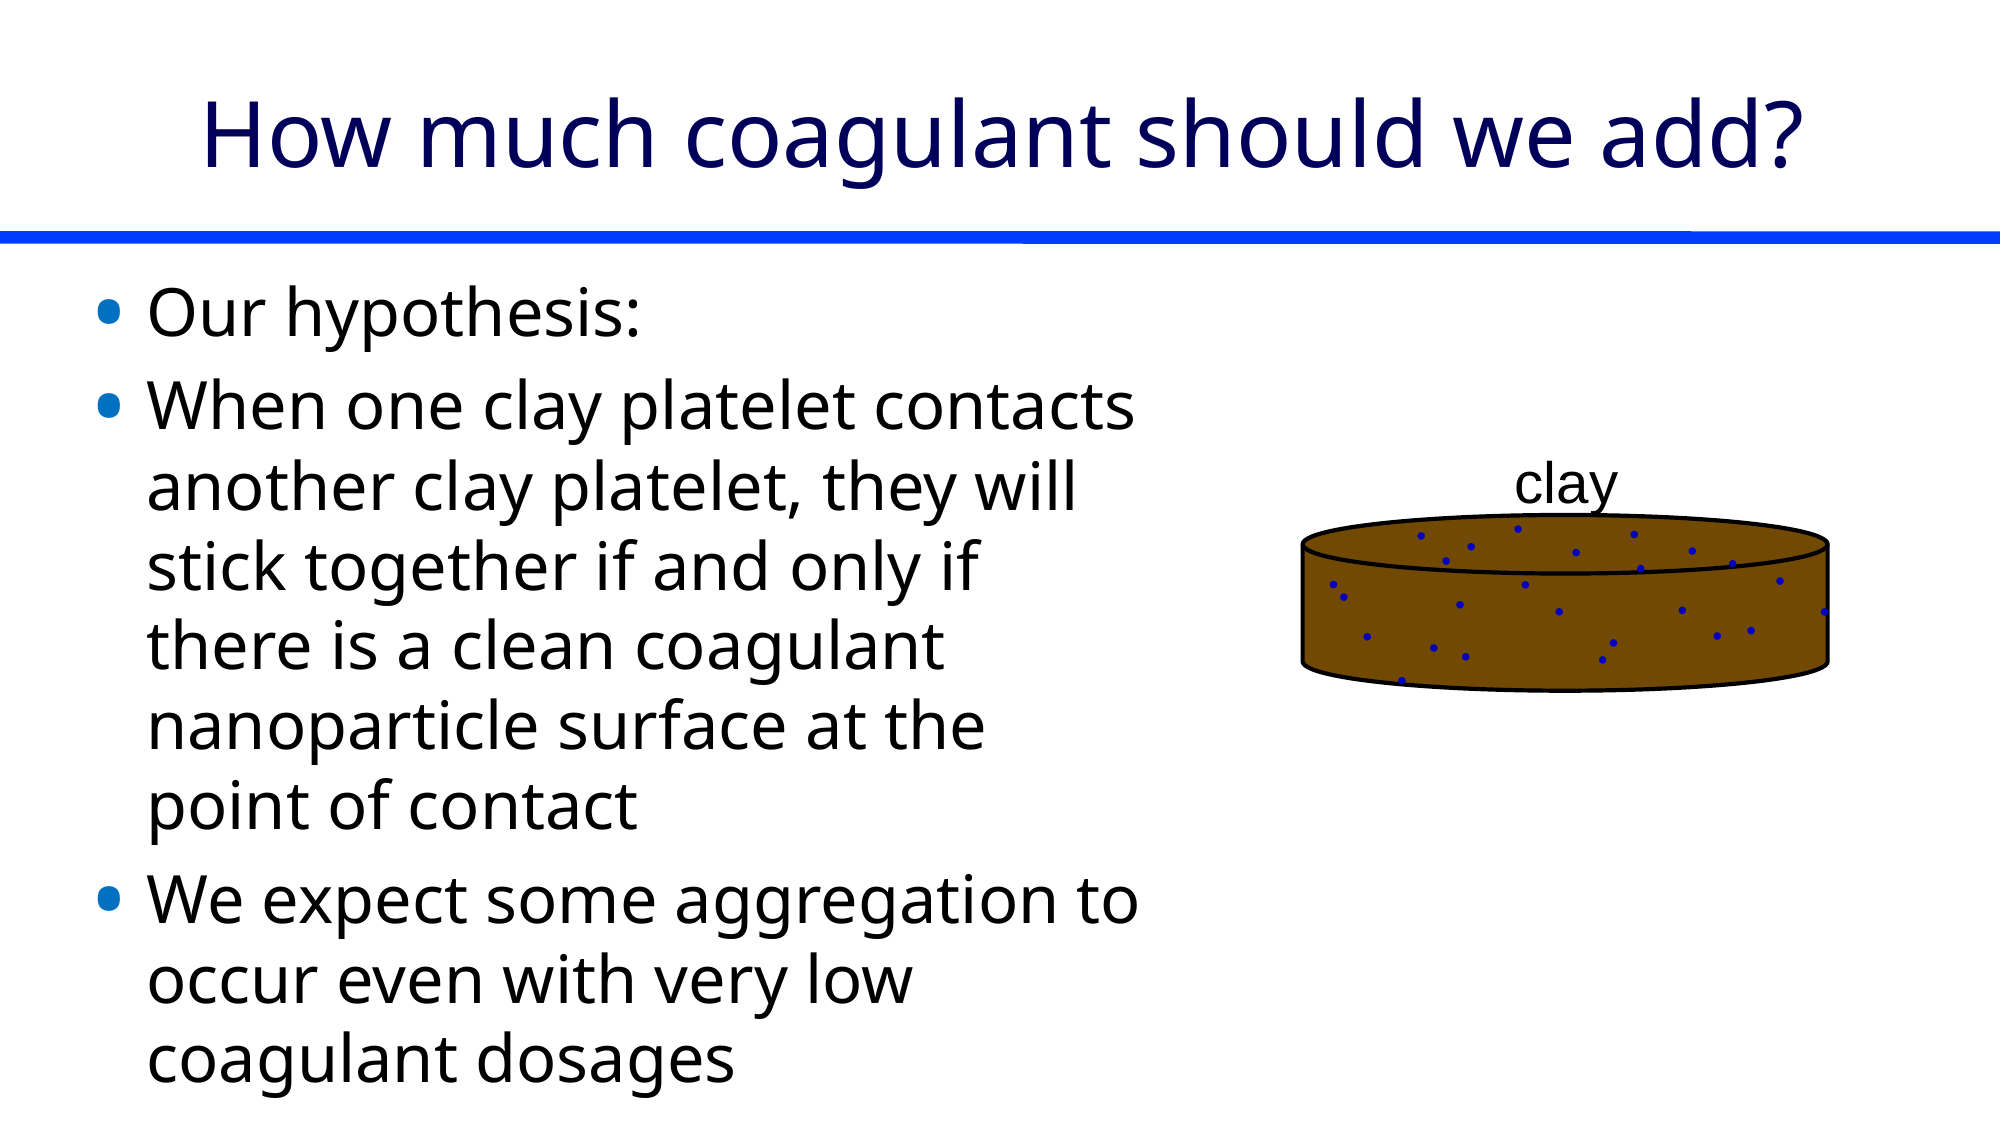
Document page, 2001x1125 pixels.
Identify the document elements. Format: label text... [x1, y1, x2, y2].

text_box [1454, 599, 1466, 611]
text_box [1512, 523, 1524, 535]
text_box [1686, 545, 1699, 557]
text_box [1634, 562, 1647, 575]
text_box [1607, 637, 1620, 649]
text_box [1396, 674, 1408, 687]
title How much coagulant should we add? [75, 37, 1930, 225]
text_box [1553, 606, 1565, 618]
list Our hypothesis: When one clay platelet contacts another clay platelet, they will stick together if and only if there is a clean coagulant nanoparticle surface at the point of contact We expect some aggregation to occur even with very low coagulant dosages [74, 262, 1172, 1006]
text_box [1440, 555, 1452, 567]
text_box [1327, 578, 1340, 591]
text_box [1726, 557, 1739, 570]
text_box [1628, 528, 1640, 541]
text_box [1774, 575, 1786, 587]
text_box clay [1498, 437, 1635, 523]
text_box [1300, 513, 1830, 693]
text_box [1460, 651, 1472, 663]
text_box [1415, 530, 1427, 542]
text_box [1465, 541, 1477, 553]
text_box [1519, 579, 1532, 591]
text_box [1676, 604, 1689, 617]
text_box [1818, 606, 1831, 618]
text_box [1361, 631, 1374, 643]
text_box [1428, 642, 1440, 654]
text_box [1745, 624, 1757, 637]
text_box [1570, 546, 1582, 559]
text_box [1711, 630, 1724, 642]
text_box [1338, 591, 1350, 603]
text_box [1596, 654, 1609, 666]
